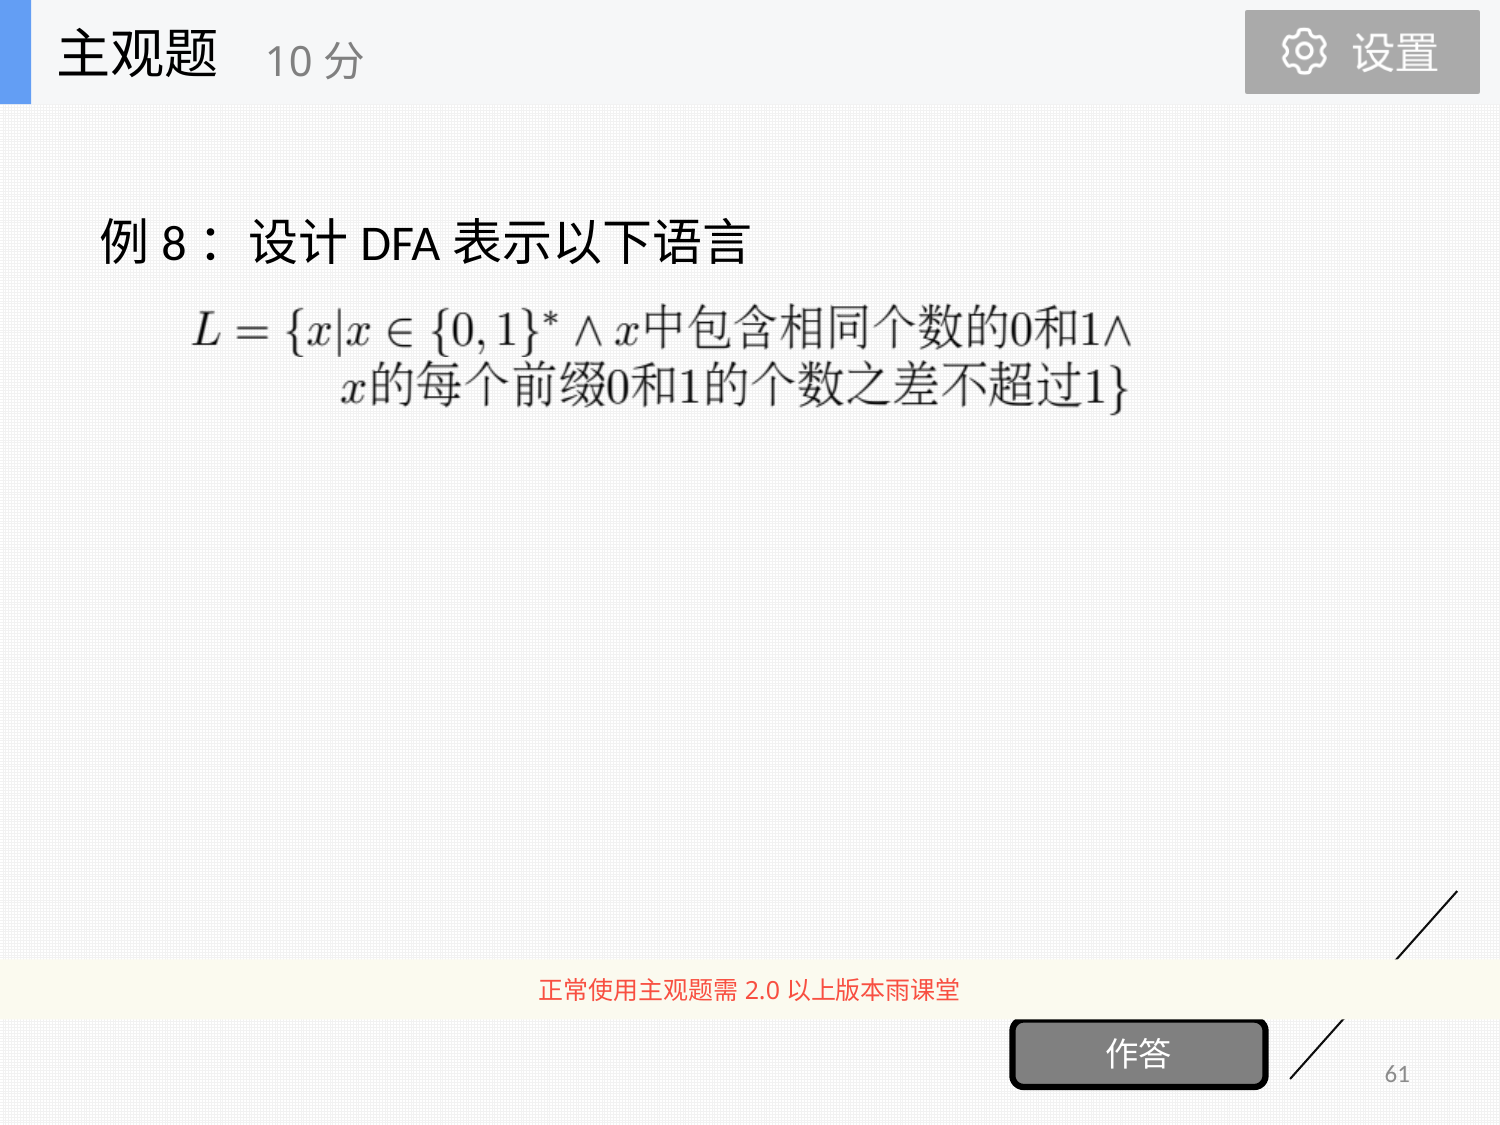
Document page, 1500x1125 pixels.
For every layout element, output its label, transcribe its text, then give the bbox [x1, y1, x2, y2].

text_box 作答 [1010, 1022, 1268, 1090]
picture [241, 359, 1227, 416]
text_box 例8：设计DFA表示以下语言 [84, 202, 1436, 278]
picture [96, 302, 1227, 357]
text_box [0, 0, 1500, 105]
slide_number 61 [1074, 1042, 1425, 1103]
text_box 正常使用主观题需2.0以上版本雨课堂 [0, 957, 1500, 1022]
picture [1245, 10, 1480, 94]
